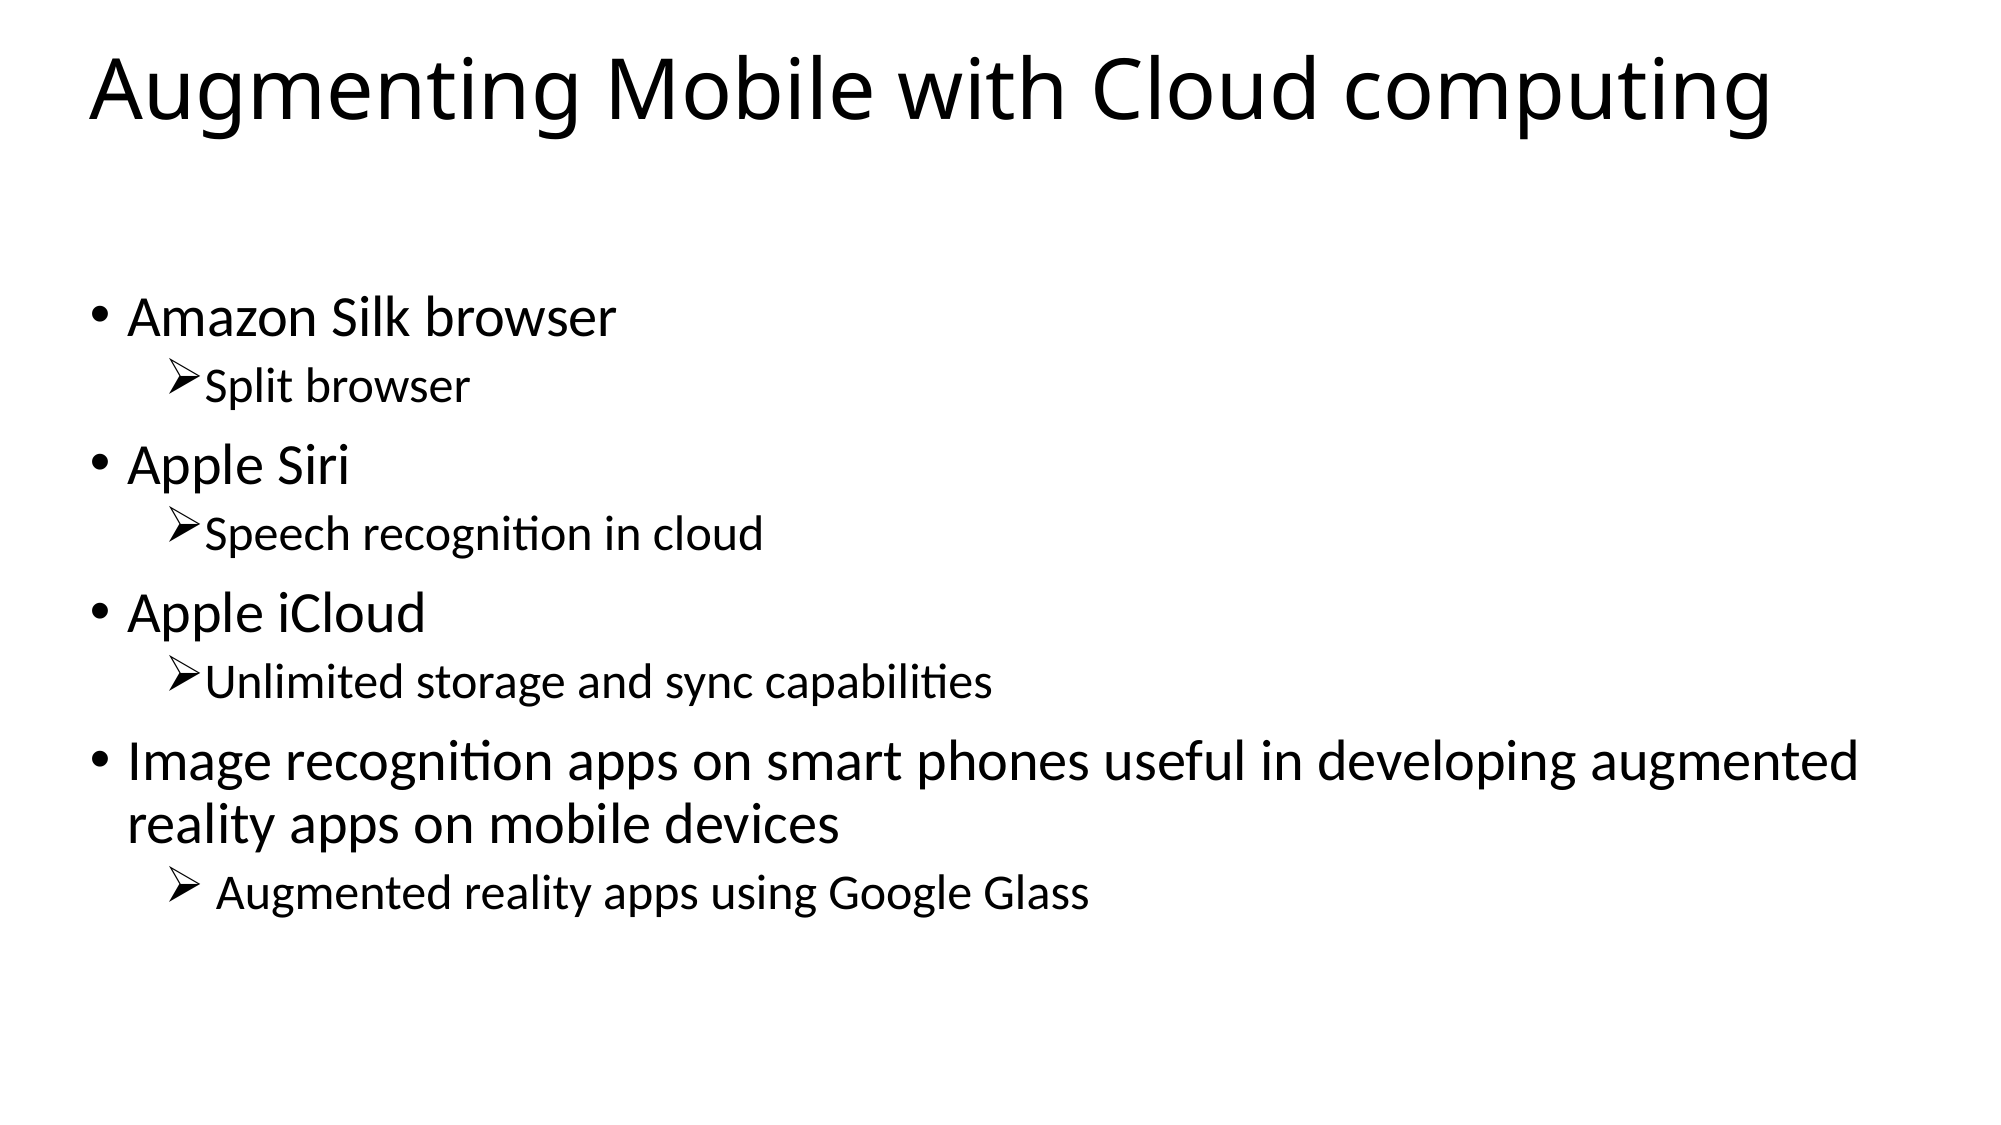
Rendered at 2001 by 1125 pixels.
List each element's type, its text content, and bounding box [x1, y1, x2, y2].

title Augmenting Mobile with Cloud computing [74, 36, 1800, 148]
list Amazon Silk browser Split browser Apple Siri Speech recognition in cloud Apple iCloud Unlimited storage and sync capabilities Image recognition apps on smart phones useful in developing augmented reality apps on mobile devices Augmented reality apps using Google Glass [74, 278, 1888, 1014]
